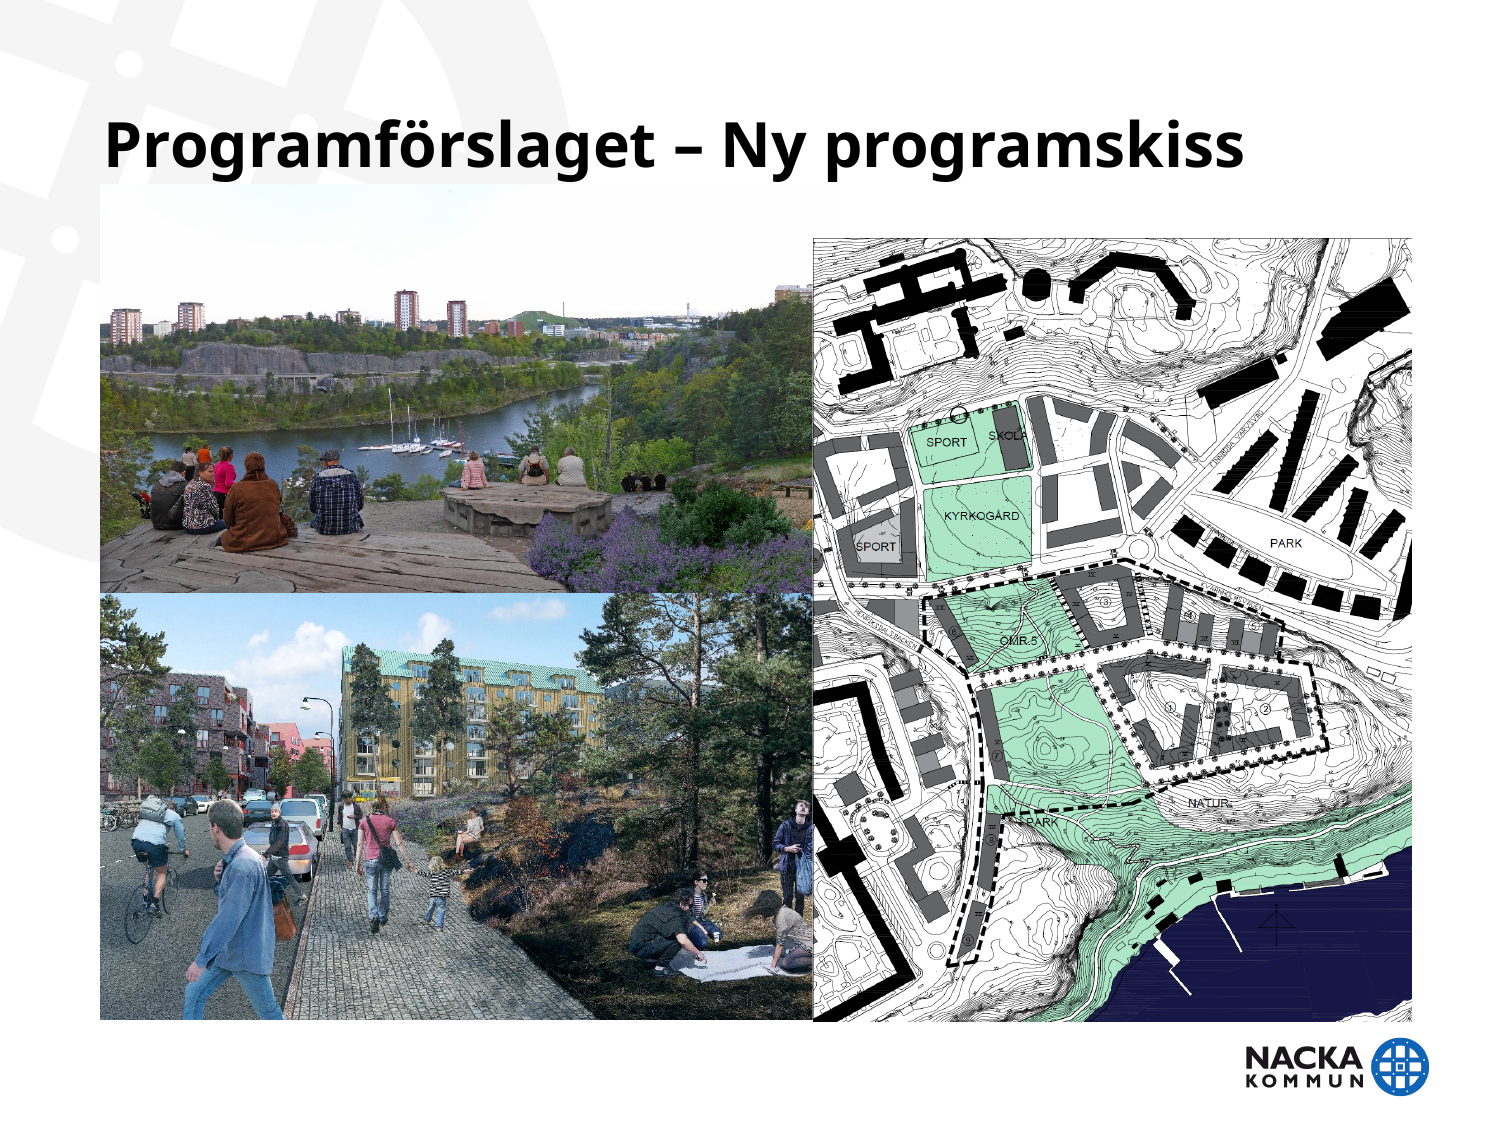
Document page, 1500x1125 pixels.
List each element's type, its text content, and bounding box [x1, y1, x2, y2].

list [812, 237, 1413, 1022]
title Programförslaget – Ny programskiss [88, 45, 1459, 233]
picture [1234, 1023, 1441, 1110]
picture [0, 0, 839, 1020]
